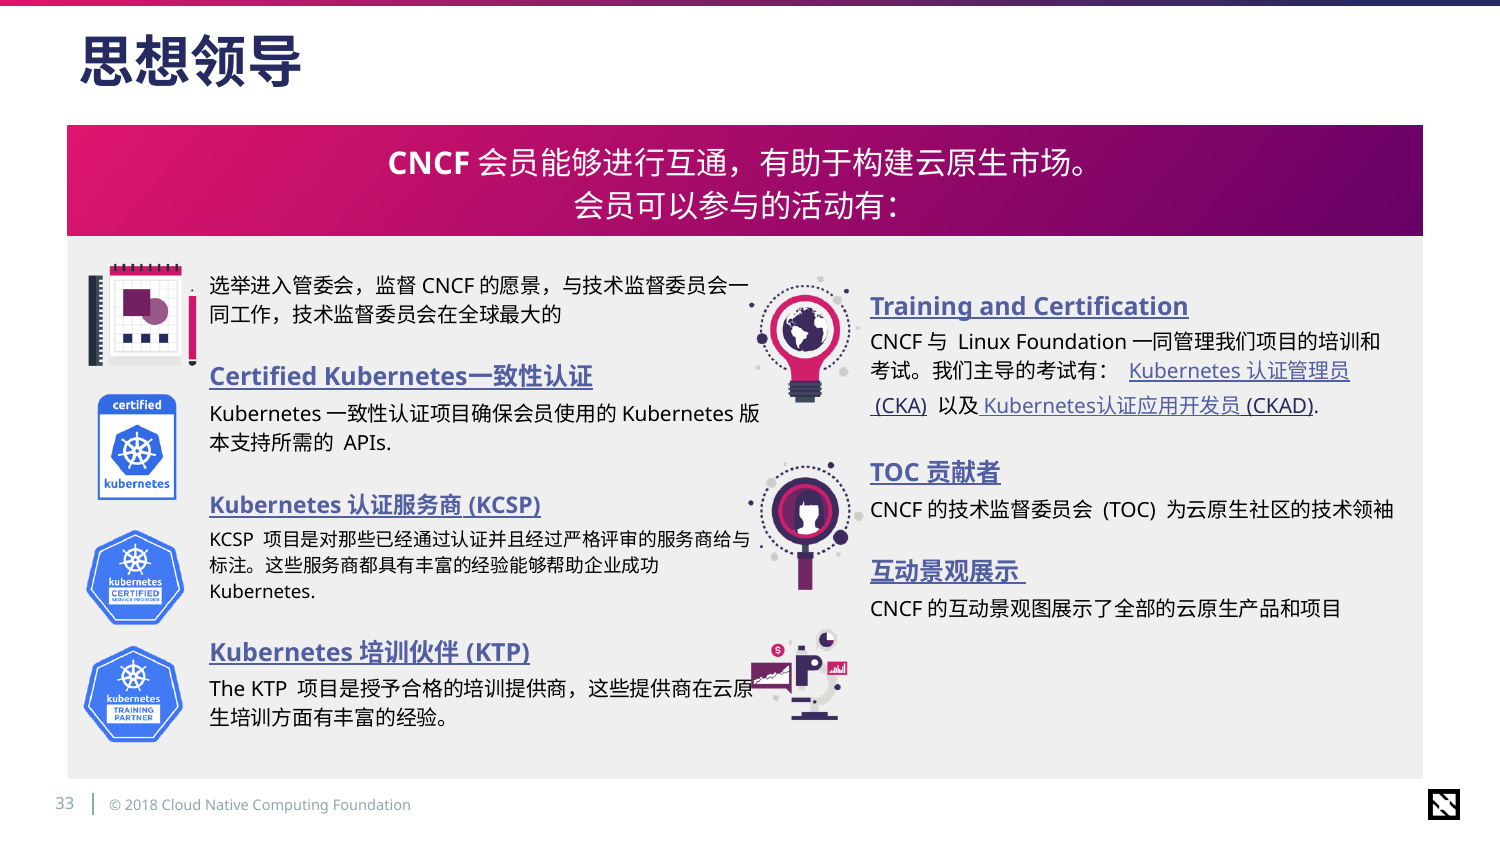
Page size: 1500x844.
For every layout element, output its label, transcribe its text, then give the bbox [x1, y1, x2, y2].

text_box CNCF会员能够进行互通，有助于构建云原生市场。 会员可以参与的活动有： [67, 125, 1423, 236]
picture [1428, 789, 1460, 820]
picture [80, 640, 183, 746]
picture [83, 260, 205, 369]
title 思想领导 [67, 27, 1483, 101]
text_box 选举进入管委会，监督CNCF的愿景，与技术监督委员会一同工作，技术监督委员会在全球最大的 Certified Kubernetes一致性认证 Kubernetes一致性认证项目确保会员使用的Kubernetes版本支持所需的 APIs. Kubernetes 认证服务商 (KCSP) KCSP 项目是对那些已经通过认证并且经过严格评审的服务商给与标注。这些服务商都具有丰富的经验能够帮助企业成功Kubernetes. Kubernetes 培训伙伴 (KTP) The KTP 项目是授予合格的培训提供商，这些提供商在云原生培训方面有丰富的经验。 [194, 413, 784, 615]
picture [744, 448, 866, 603]
picture [744, 270, 866, 414]
picture [80, 528, 188, 630]
text_box [67, 236, 1423, 779]
picture [73, 383, 195, 509]
picture [746, 622, 854, 729]
text_box Training and Certification CNCF与 Linux Foundation一同管理我们项目的培训和考试。我们主导的考试有： Kubernetes 认证管理员 (CKA) 以及 Kubernetes认证应用开发员 (CKAD). TOC 贡献者 CNCF的技术监督委员会 (TOC) 为云原生社区的技术领袖 互动景观展示 CNCF的互动景观图展示了全部的云原生产品和项目 [855, 270, 1414, 693]
